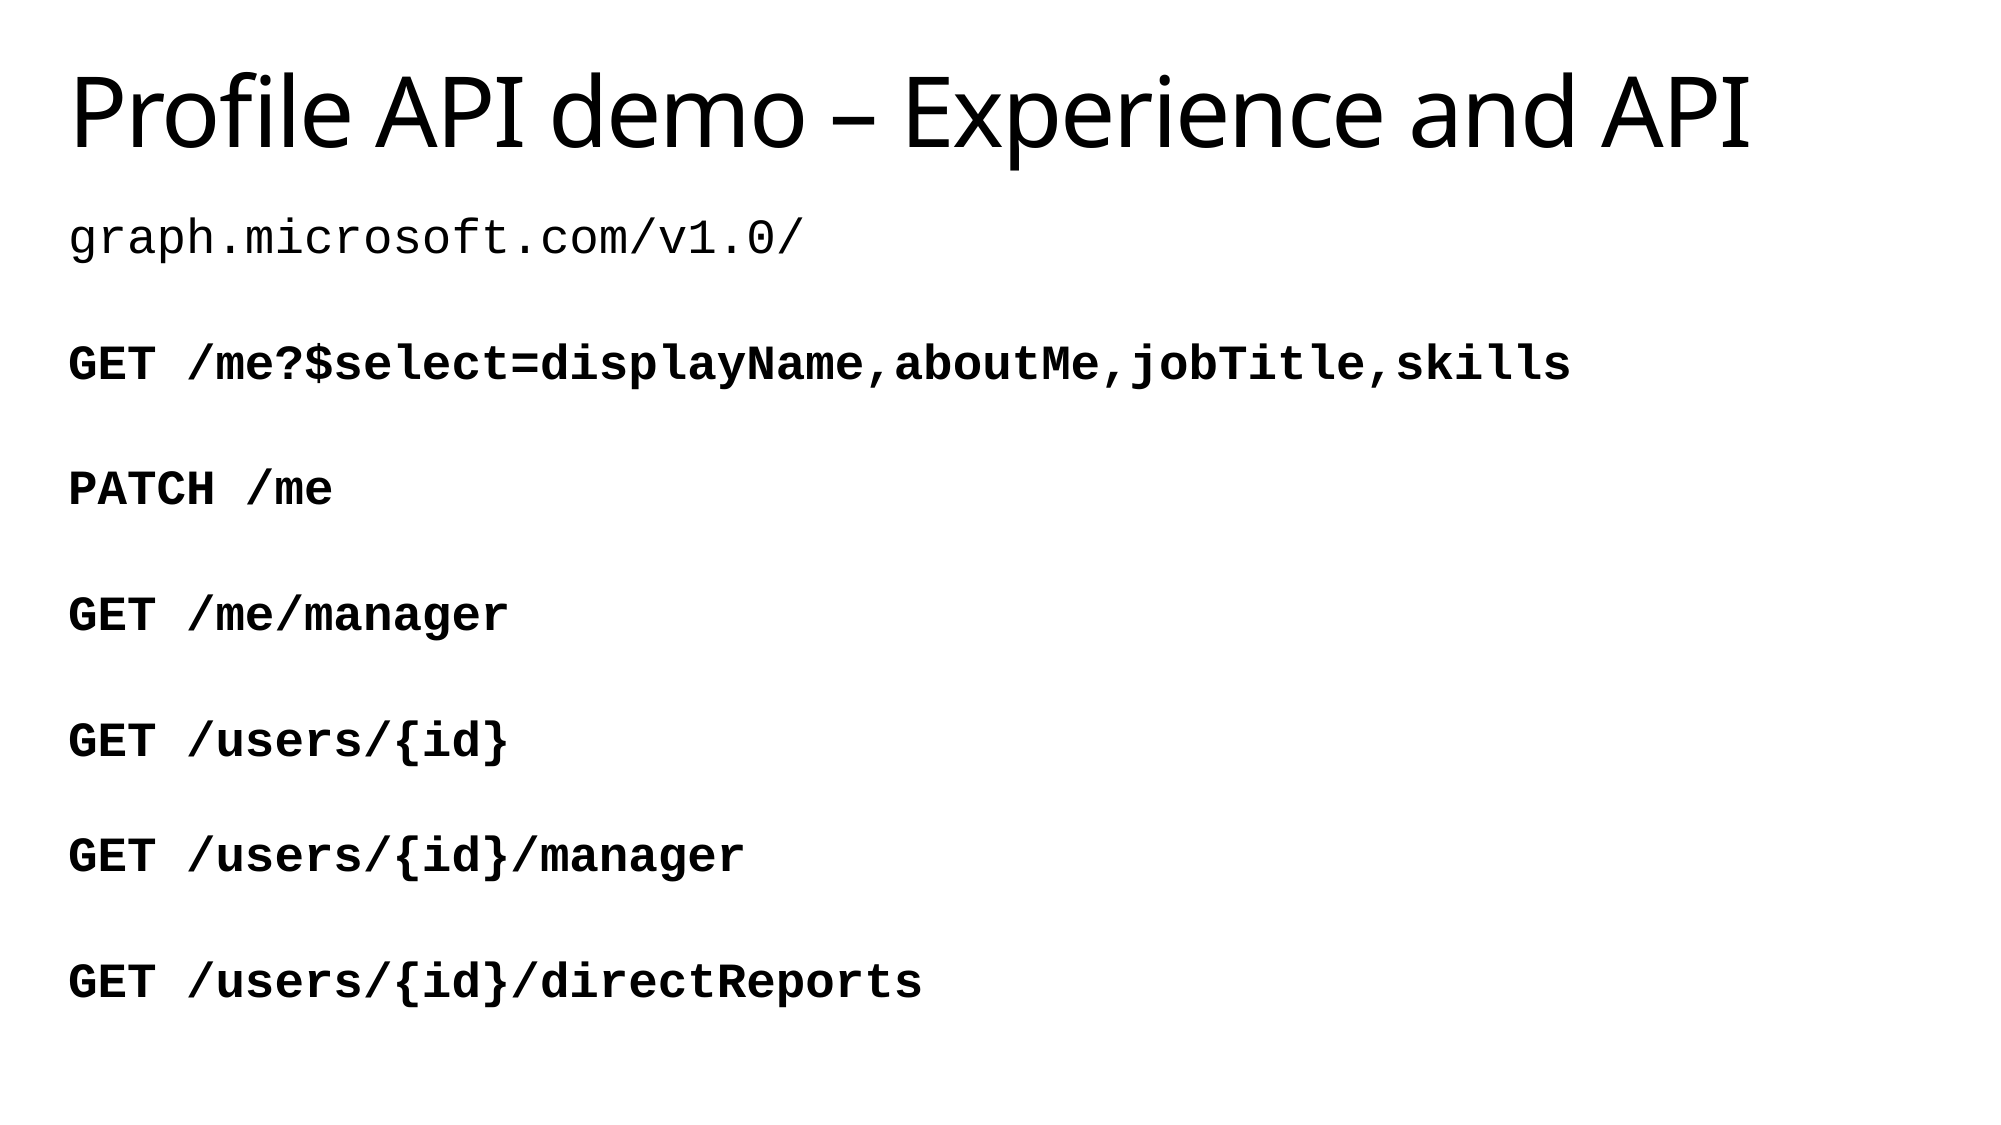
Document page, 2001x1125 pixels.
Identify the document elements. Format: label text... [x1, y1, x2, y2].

list graph.microsoft.com/v1.0/ GET /me?$select=displayName,aboutMe,jobTitle,skills PATCH /me GET /me/manager GET /users/{id} GET /users/{id}/manager GET /users/{id}/directReports [44, 196, 1956, 518]
title Profile API demo – Experience and API [44, 47, 1957, 196]
